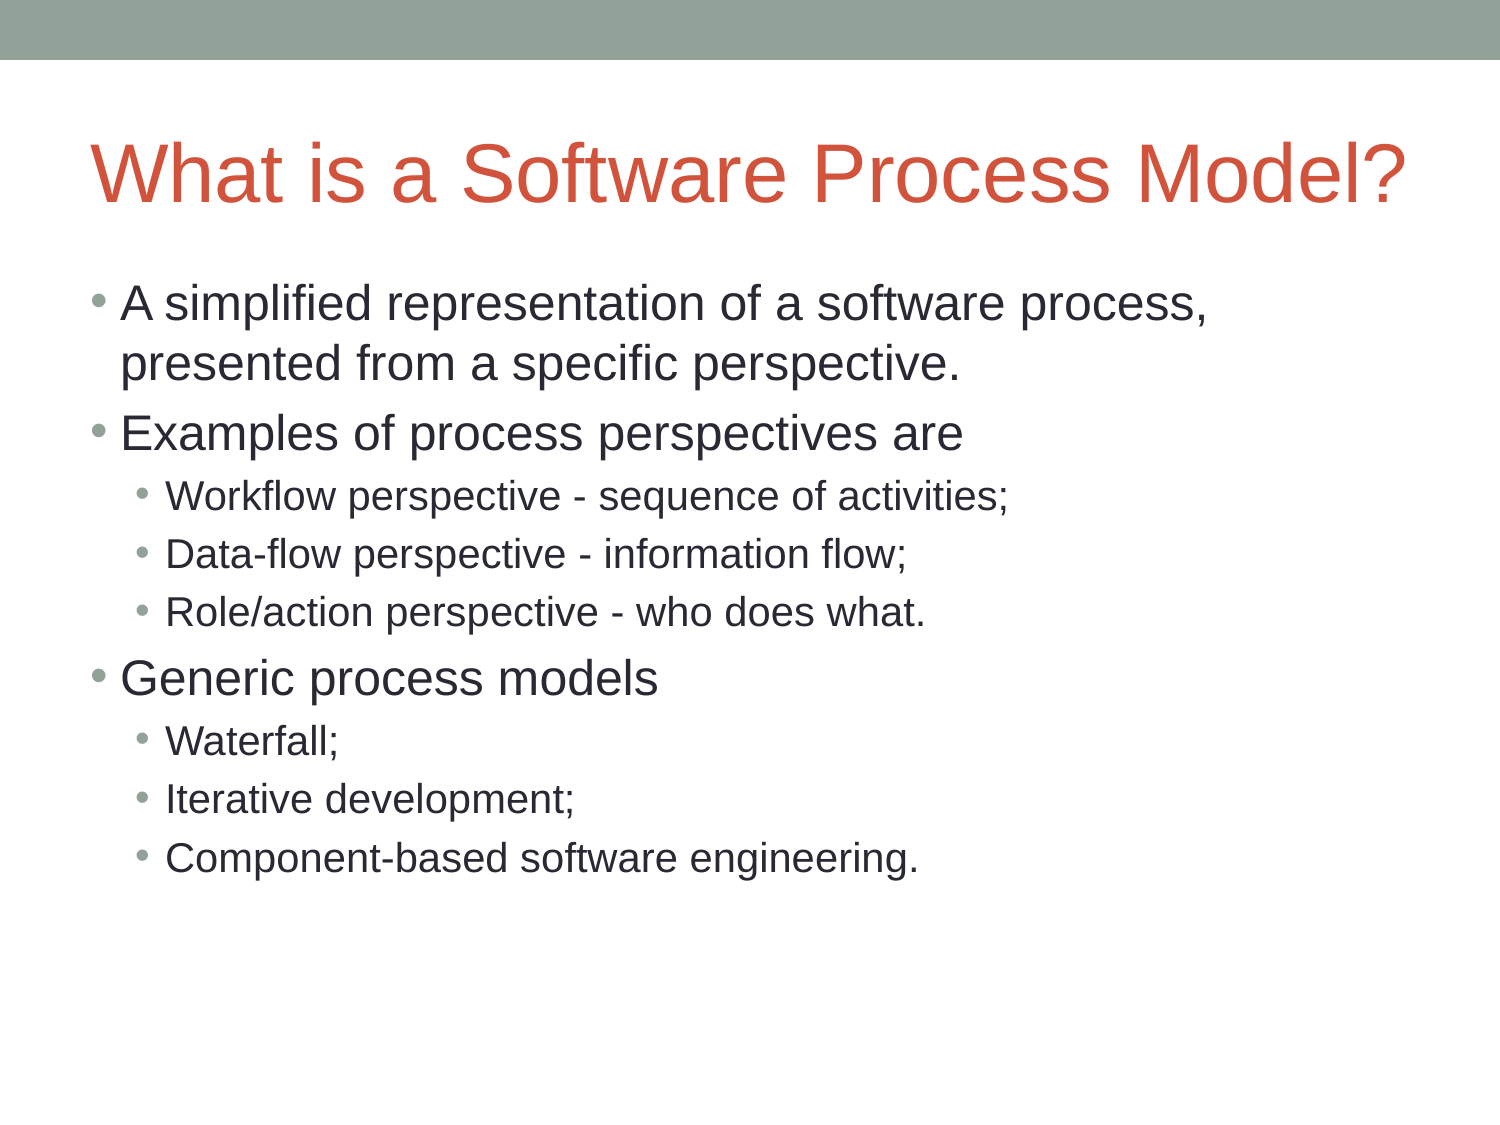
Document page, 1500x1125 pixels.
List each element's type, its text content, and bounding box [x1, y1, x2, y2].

list A simplified representation of a software process, presented from a specific perspective. Examples of process perspectives are Workflow perspective - sequence of activities; Data-flow perspective - information flow; Role/action perspective - who does what. Generic process models Waterfall; Iterative development; Component-based software engineering. [75, 262, 1425, 1063]
title What is a Software Process Model? [75, 87, 1425, 250]
